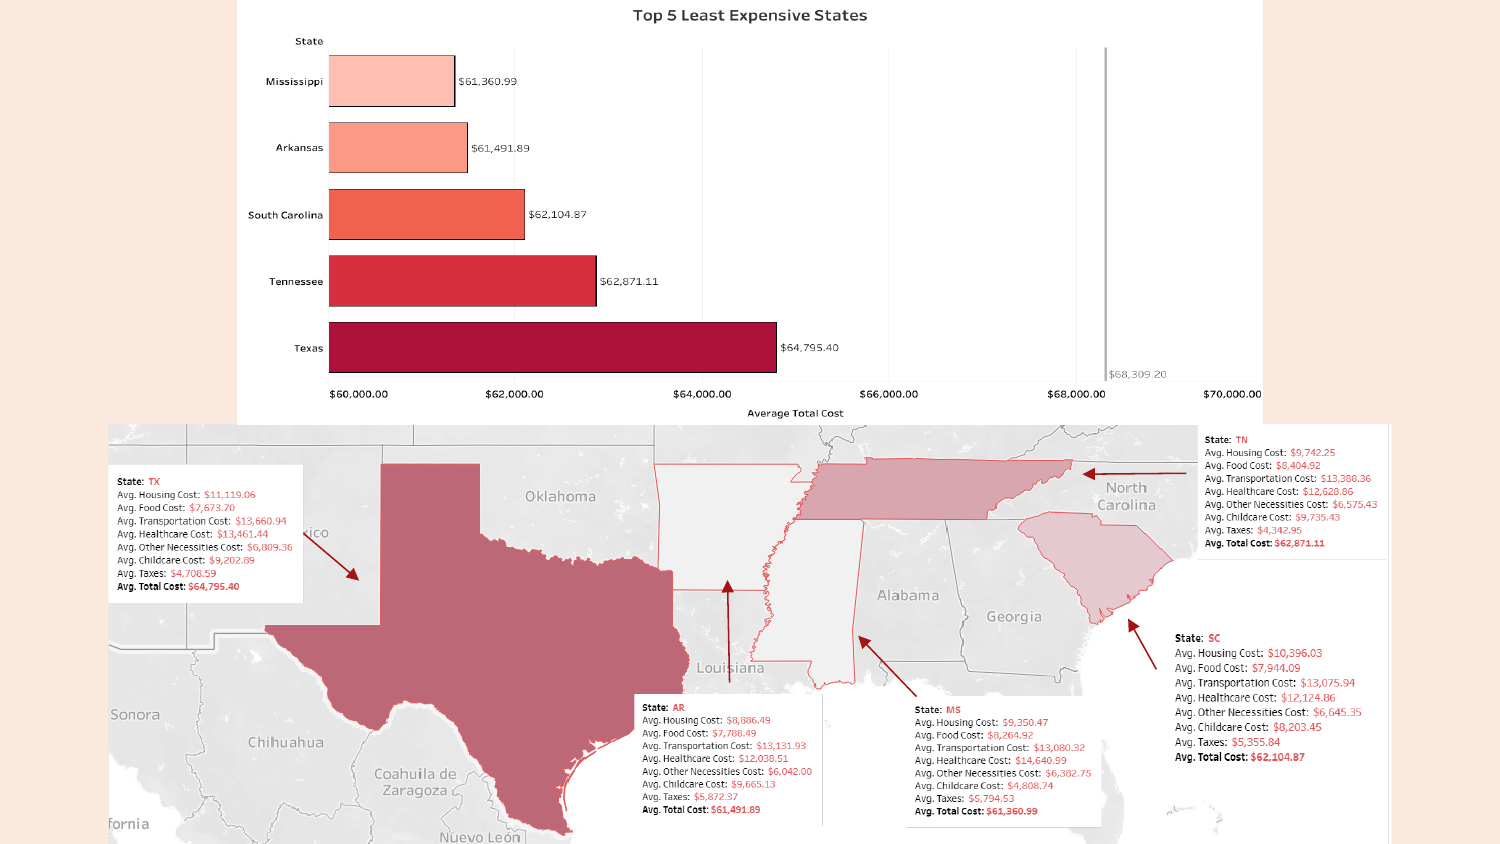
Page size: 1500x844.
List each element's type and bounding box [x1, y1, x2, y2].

text_box [1127, 618, 1157, 670]
text_box [303, 533, 360, 581]
text_box [858, 635, 917, 697]
picture [108, 0, 1392, 844]
